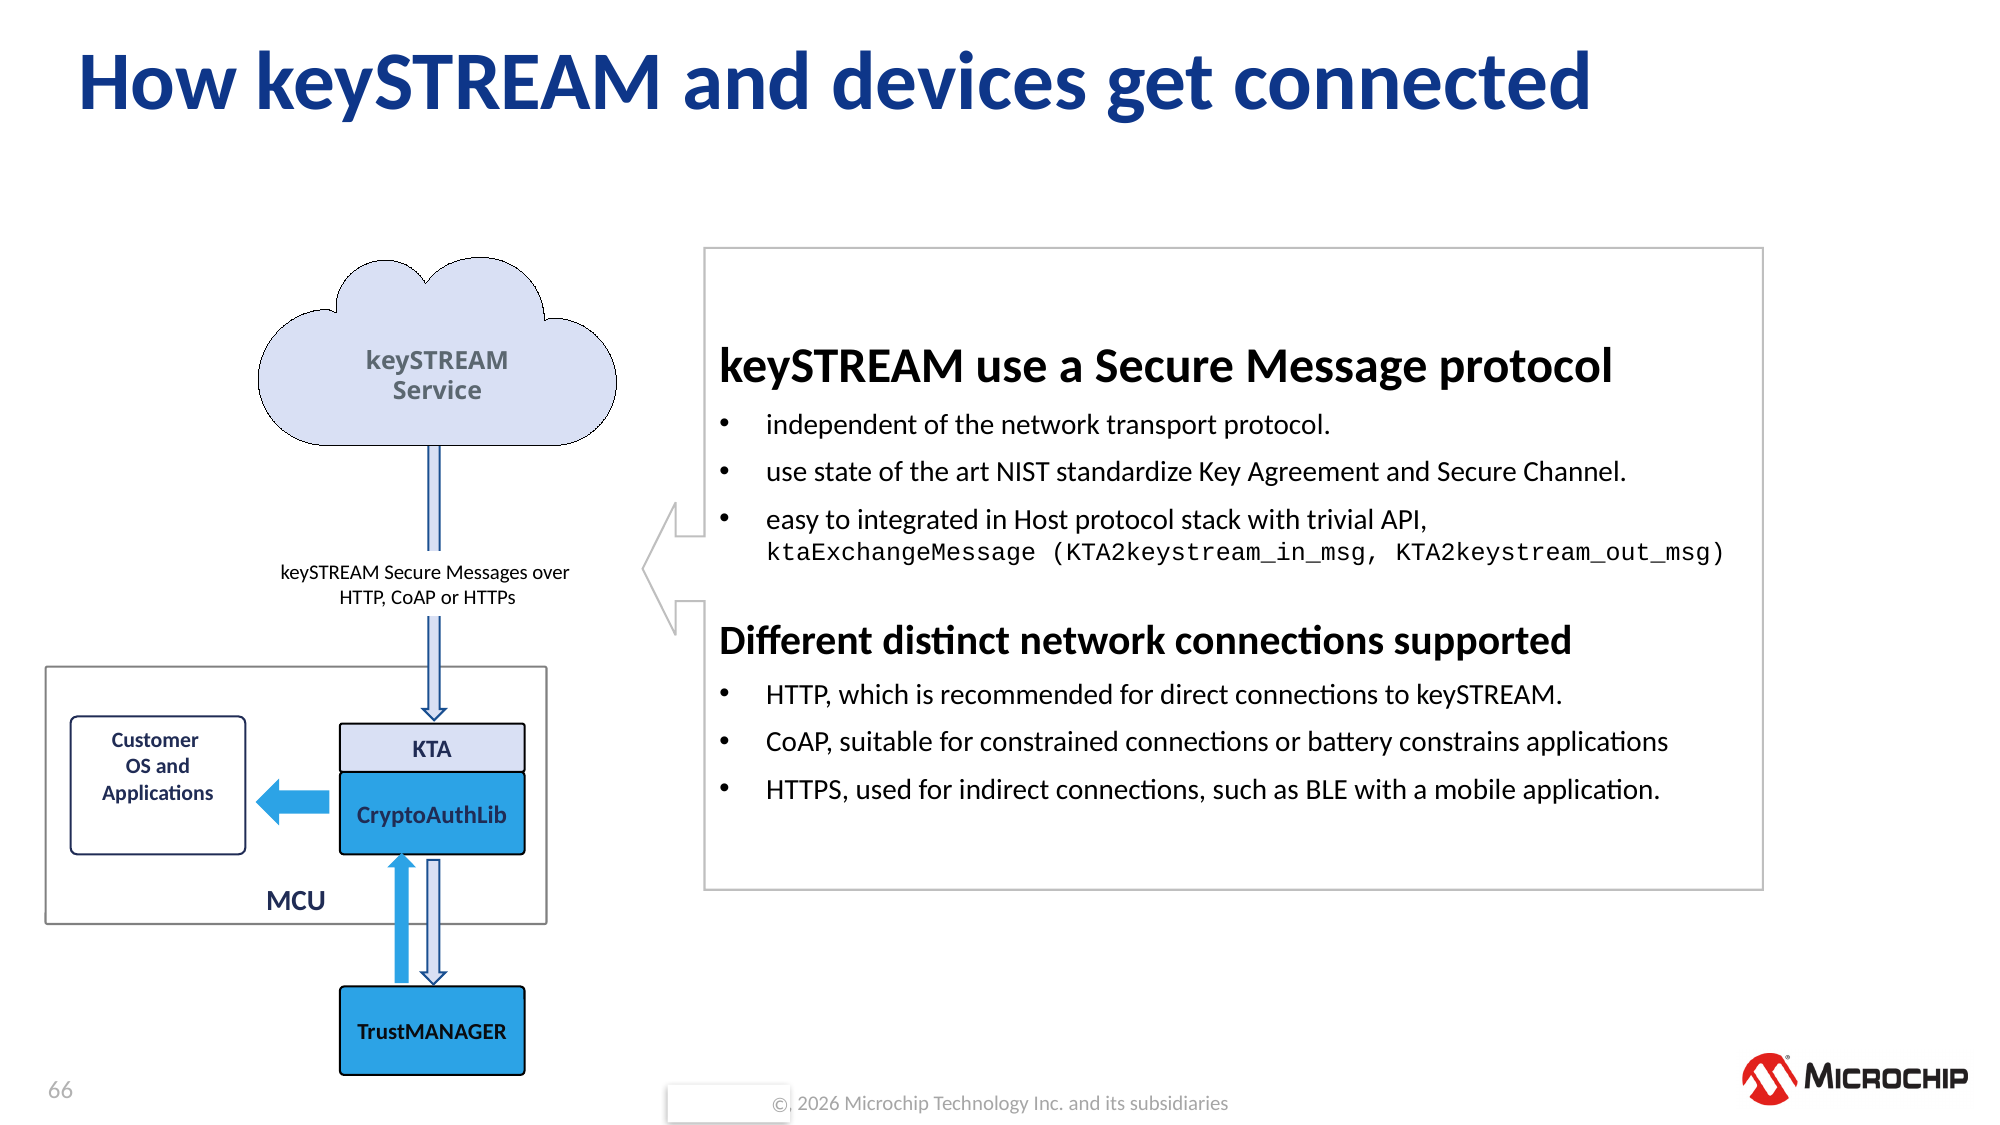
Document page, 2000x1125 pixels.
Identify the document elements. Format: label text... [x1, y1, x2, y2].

text_box MCU [45, 666, 547, 924]
text_box keySTREAM Secure Messages over HTTP, CoAP or HTTPs [265, 551, 590, 616]
text_box [421, 859, 446, 985]
text_box CryptoAuthLib [339, 772, 525, 855]
text_box [428, 446, 440, 551]
slide_number 66 [25, 1058, 89, 1119]
text_box [257, 781, 329, 823]
title How keySTREAM and devices get connected [58, 15, 1929, 144]
picture [1736, 1049, 1974, 1109]
text_box KTA [339, 723, 525, 772]
text_box [422, 616, 446, 721]
text_box [258, 257, 617, 446]
text_box [389, 854, 414, 983]
text_box keySTREAM use a Secure Message protocol independent of the network transport protocol. use state of the art NIST standardize Key Agreement and Secure Channel. easy to integrated in Host protocol stack with trivial API, ktaExchangeMessage (KTA2keystream_in_msg, KTA2keystream_out_msg) Different distinct network connections supported HTTP, which is recommended for direct connections to keySTREAM. CoAP, suitable for constrained connections or battery constrains applications HTTPS, used for indirect connections, such as BLE with a mobile application. [642, 247, 1763, 890]
text_box keySTREAM Service [306, 337, 569, 412]
text_box TrustMANAGER [339, 986, 525, 1075]
text_box Customer OS and Applications [70, 716, 246, 855]
